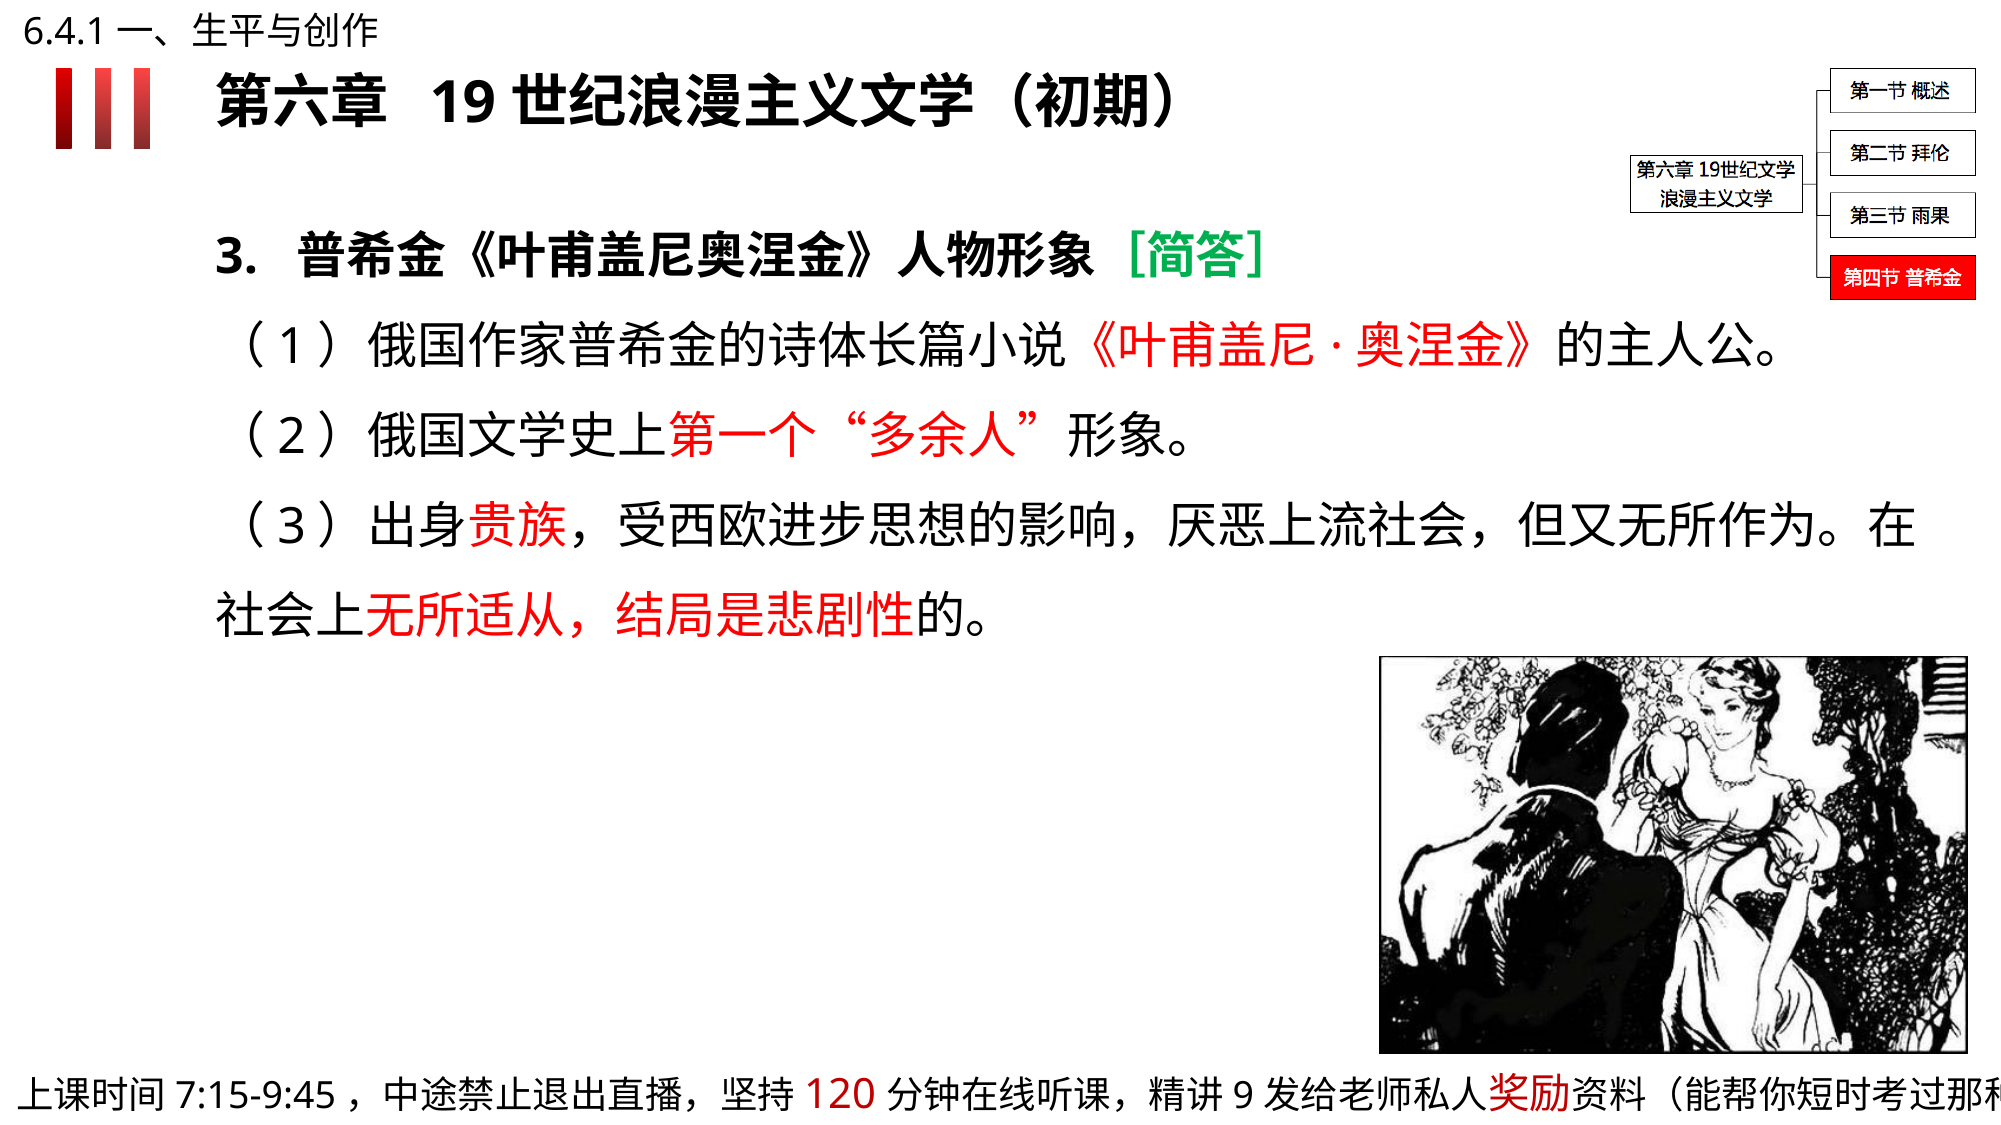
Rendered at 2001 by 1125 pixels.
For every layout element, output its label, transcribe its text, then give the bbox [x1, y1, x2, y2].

text_box 6.4.1一、生平与创作 [8, 0, 394, 60]
text_box 第六章 19世纪浪漫主义文学（初期） [199, 57, 1224, 142]
picture [1606, 64, 2000, 305]
picture [1379, 656, 1968, 1054]
text_box 3. 普希金《叶甫盖尼奥涅金》人物形象［简答］ （1）俄国作家普希金的诗体长篇小说《叶甫盖尼·奥涅金》的主人公。 （2）俄国文学史上第一个“多余人”形象。 （3）出身贵族，受西欧进步思想的影响，厌恶上流社会，但又无所作为。在社会上无所适从，结局是悲剧性的。 [200, 185, 1968, 651]
